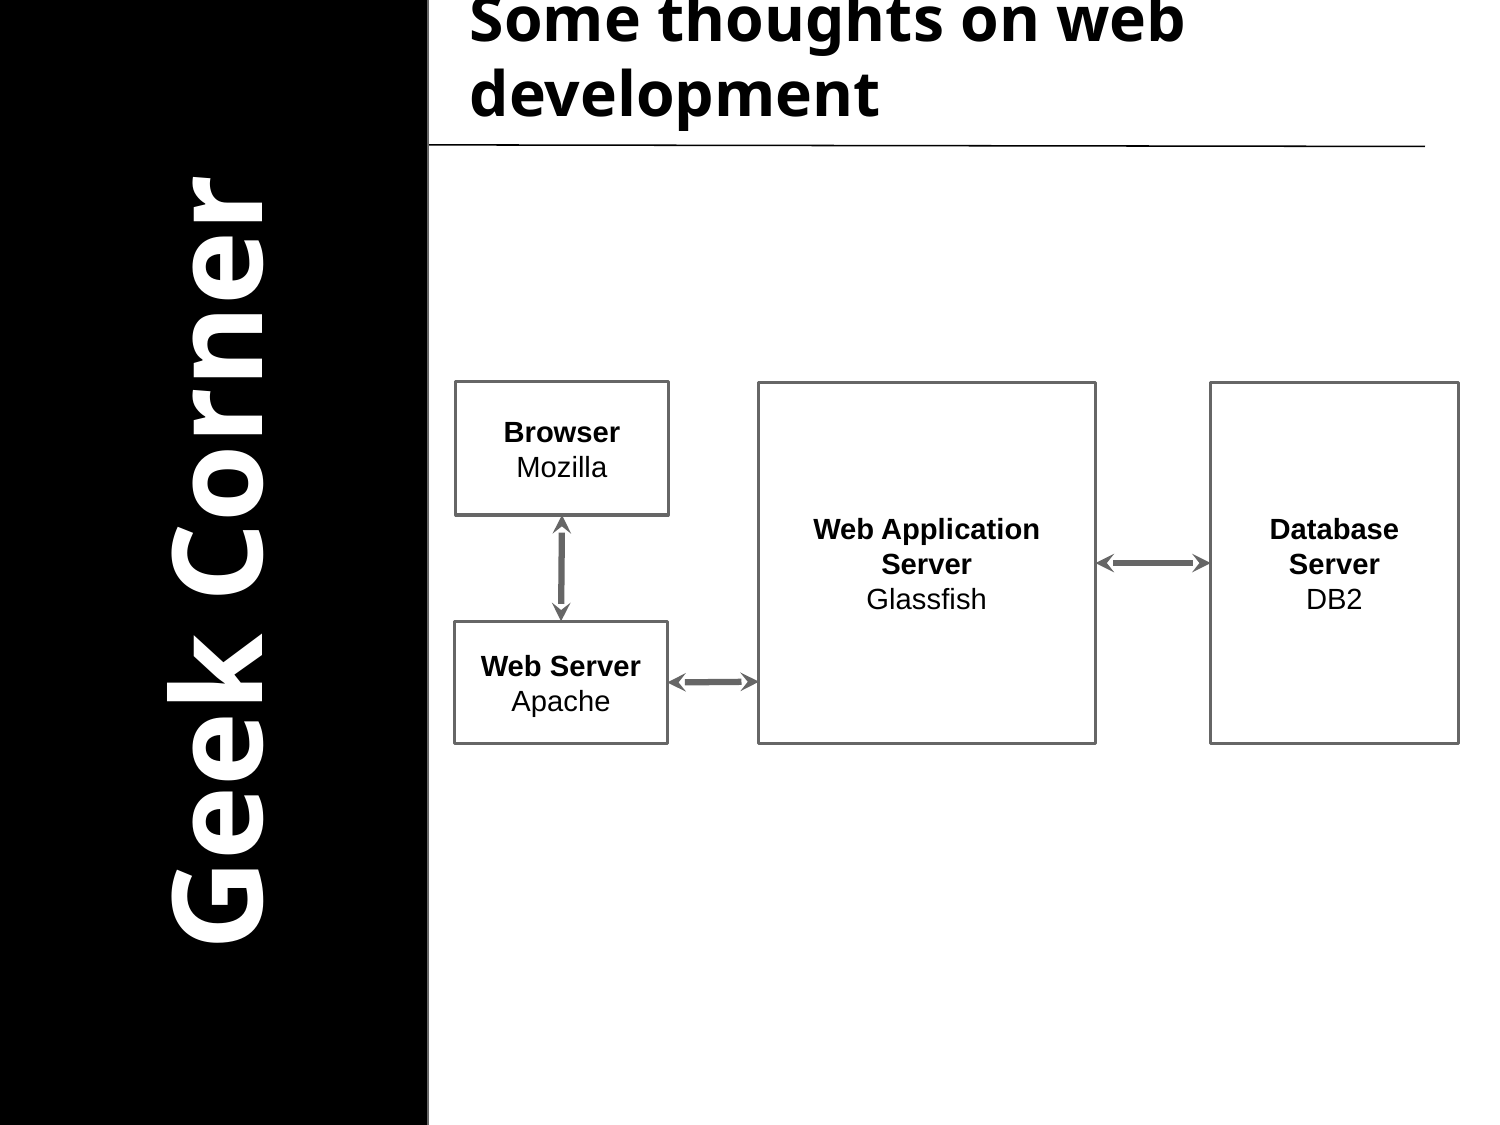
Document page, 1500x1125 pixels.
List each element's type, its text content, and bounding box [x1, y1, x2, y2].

text_box Geek Corner [0, 0, 429, 1125]
title Some thoughts on web development [454, 32, 1428, 145]
text_box Database Server DB2 [1210, 382, 1459, 744]
text_box Web Application Server Glassfish [758, 382, 1096, 744]
text_box Browser Mozilla [455, 381, 669, 516]
text_box Web Server Apache [454, 621, 668, 744]
